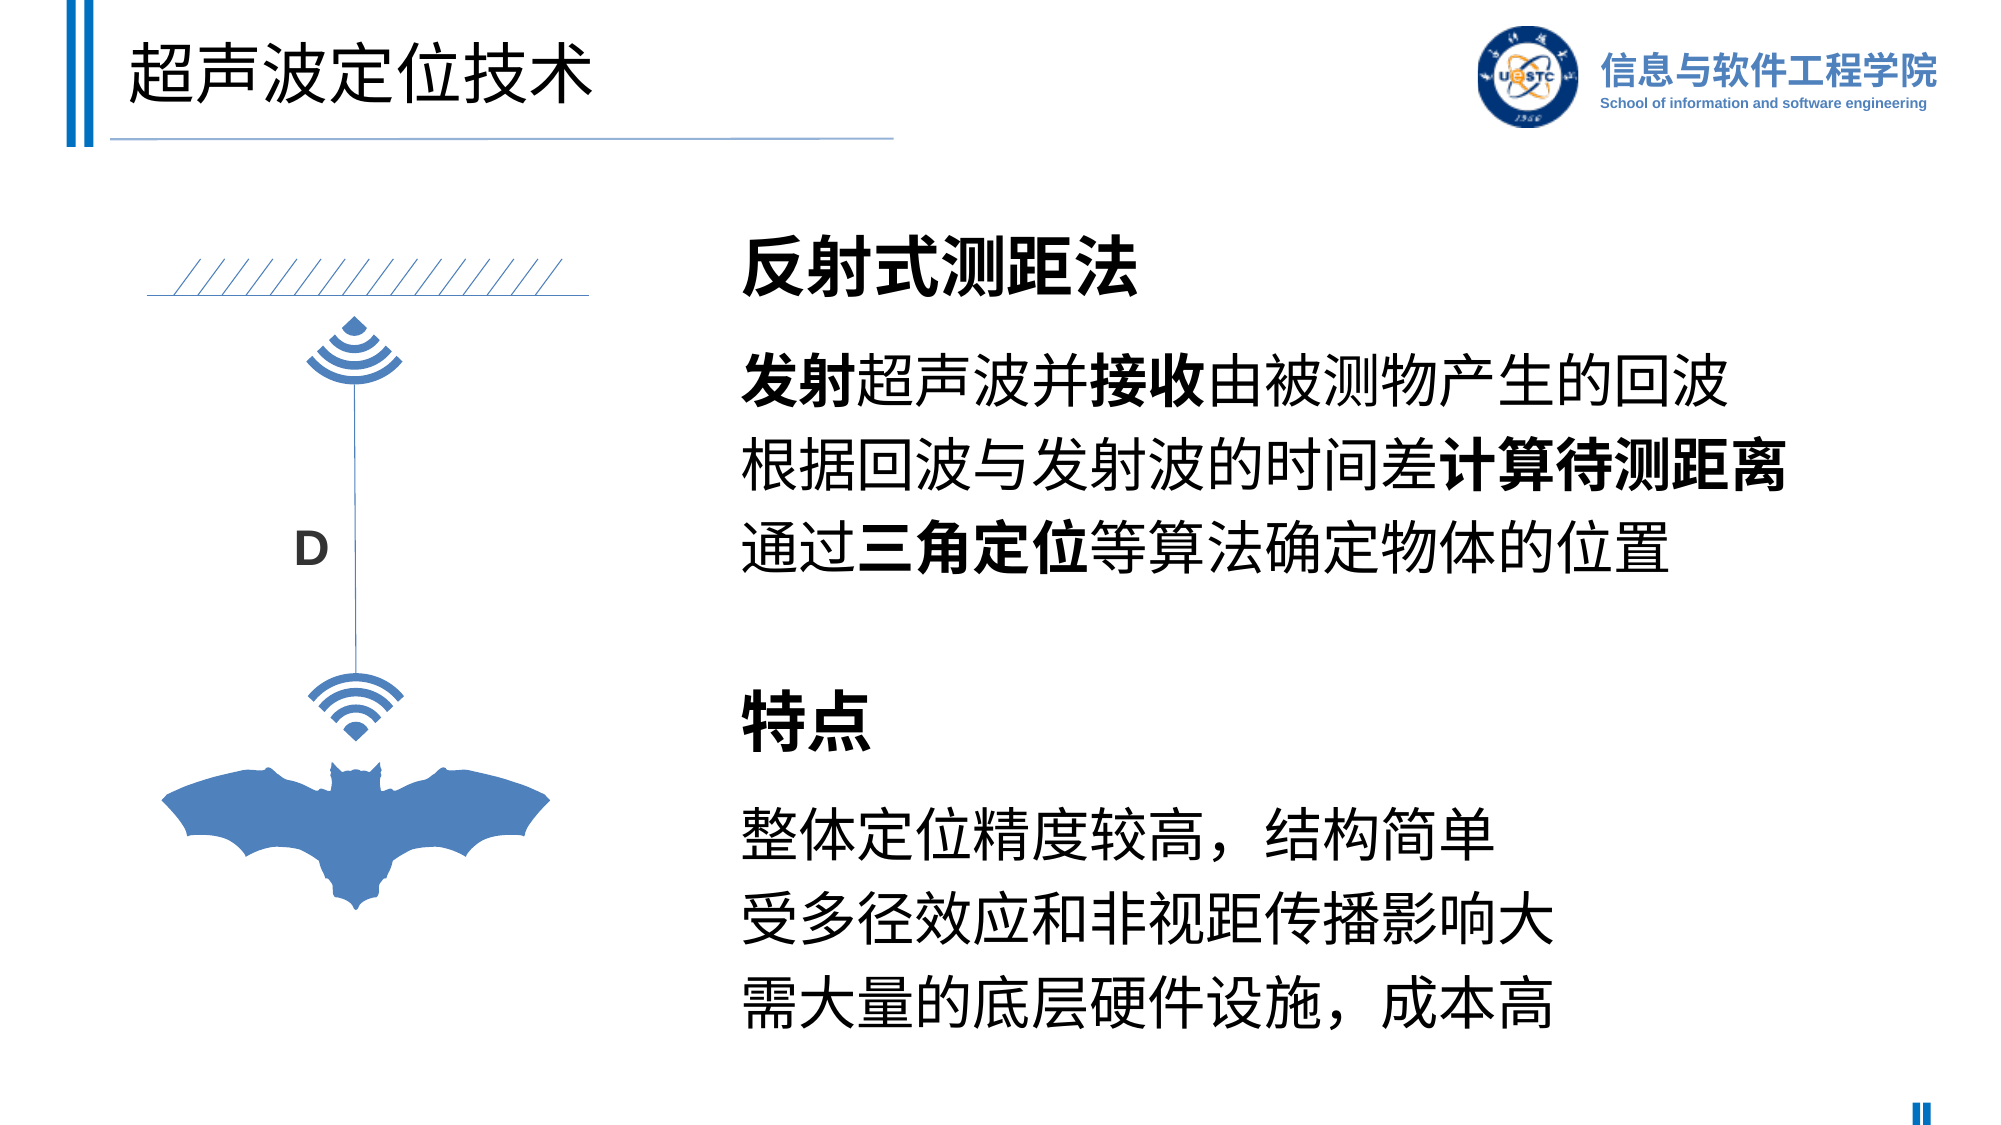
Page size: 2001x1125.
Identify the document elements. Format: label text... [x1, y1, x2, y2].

text_box [327, 332, 382, 355]
text_box [329, 703, 383, 725]
list 反射式测距法 发射超声波并接收由被测物产生的回波 根据回波与发射波的时间差计算待测距离 通过三角定位等算法确定物体的位置 [725, 201, 1837, 625]
text_box [316, 686, 395, 714]
text_box [315, 344, 394, 371]
text_box 特点 整体定位精度较高，结构简单 受多径效应和非视距传播影响大 需大量的底层硬件设施，成本高 [724, 648, 1579, 1070]
text_box [161, 762, 551, 910]
title 超声波定位技术 [113, 10, 1839, 143]
text_box [340, 314, 369, 337]
text_box [341, 720, 370, 743]
text_box D [279, 508, 345, 584]
text_box [306, 672, 406, 704]
text_box [304, 354, 404, 386]
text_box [173, 258, 563, 296]
